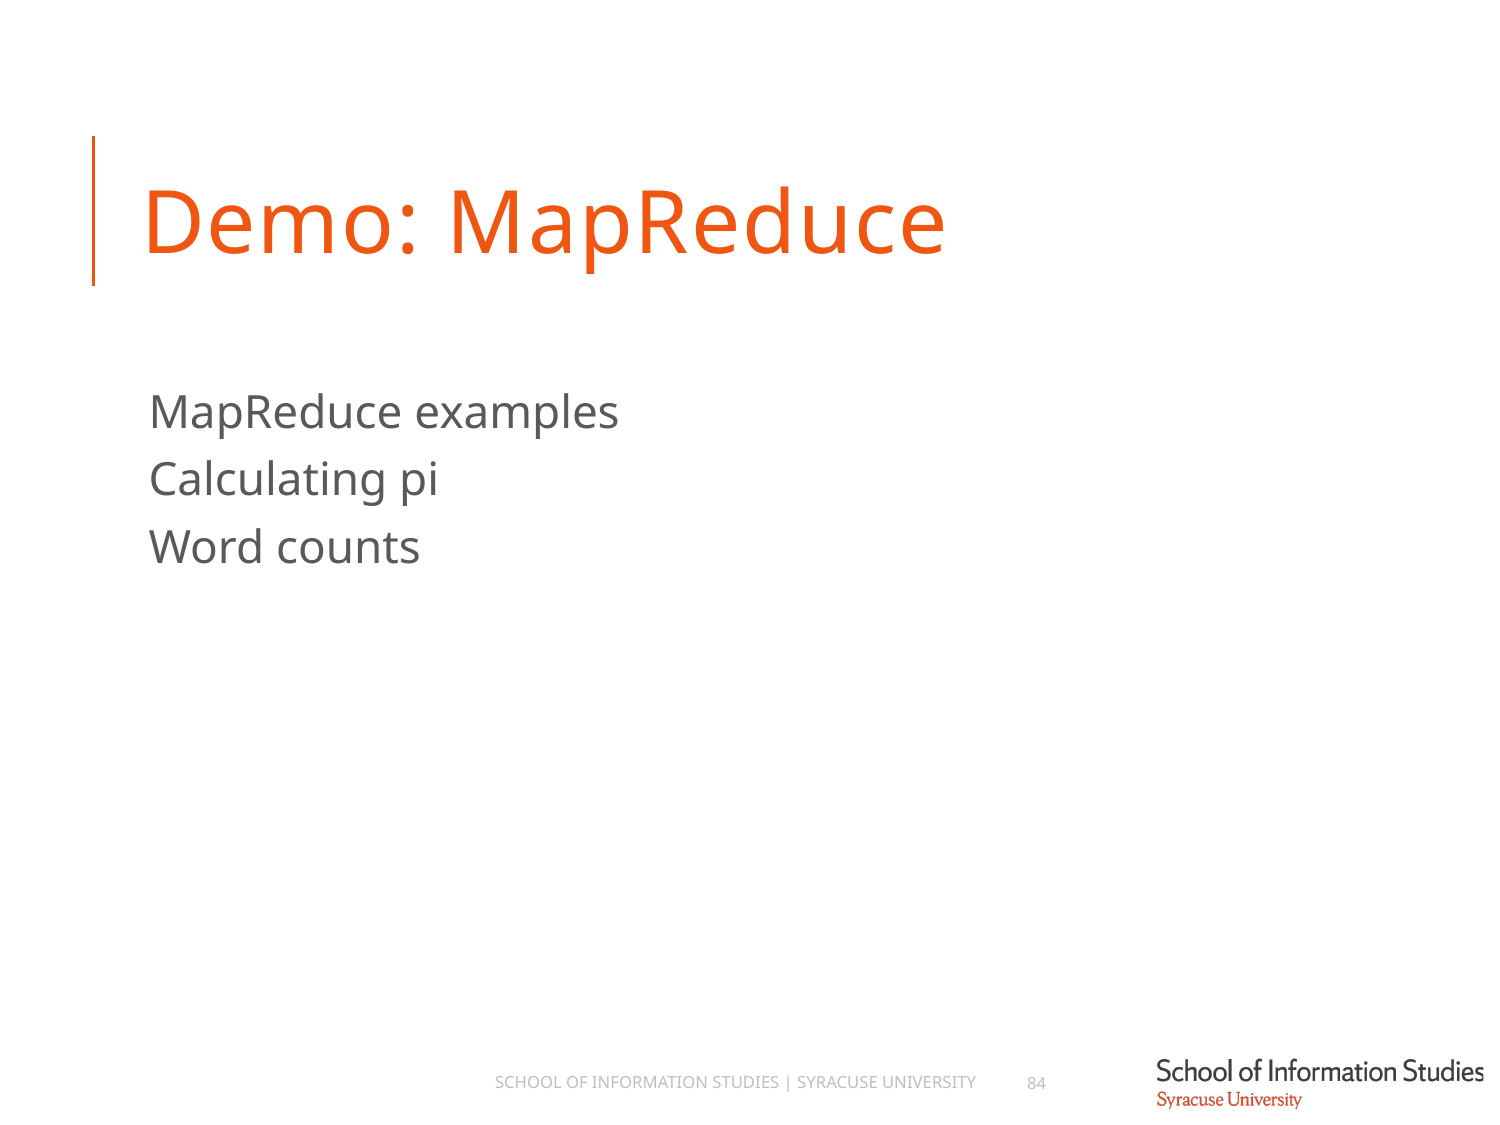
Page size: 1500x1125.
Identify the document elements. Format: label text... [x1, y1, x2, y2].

title Demo: MapReduce [126, 96, 1322, 342]
slide_number 84 [1012, 1061, 1149, 1107]
footer School of Information Studies | Syracuse University [283, 1061, 993, 1106]
list MapReduce examples Calculating pi Word counts [126, 375, 1322, 1035]
